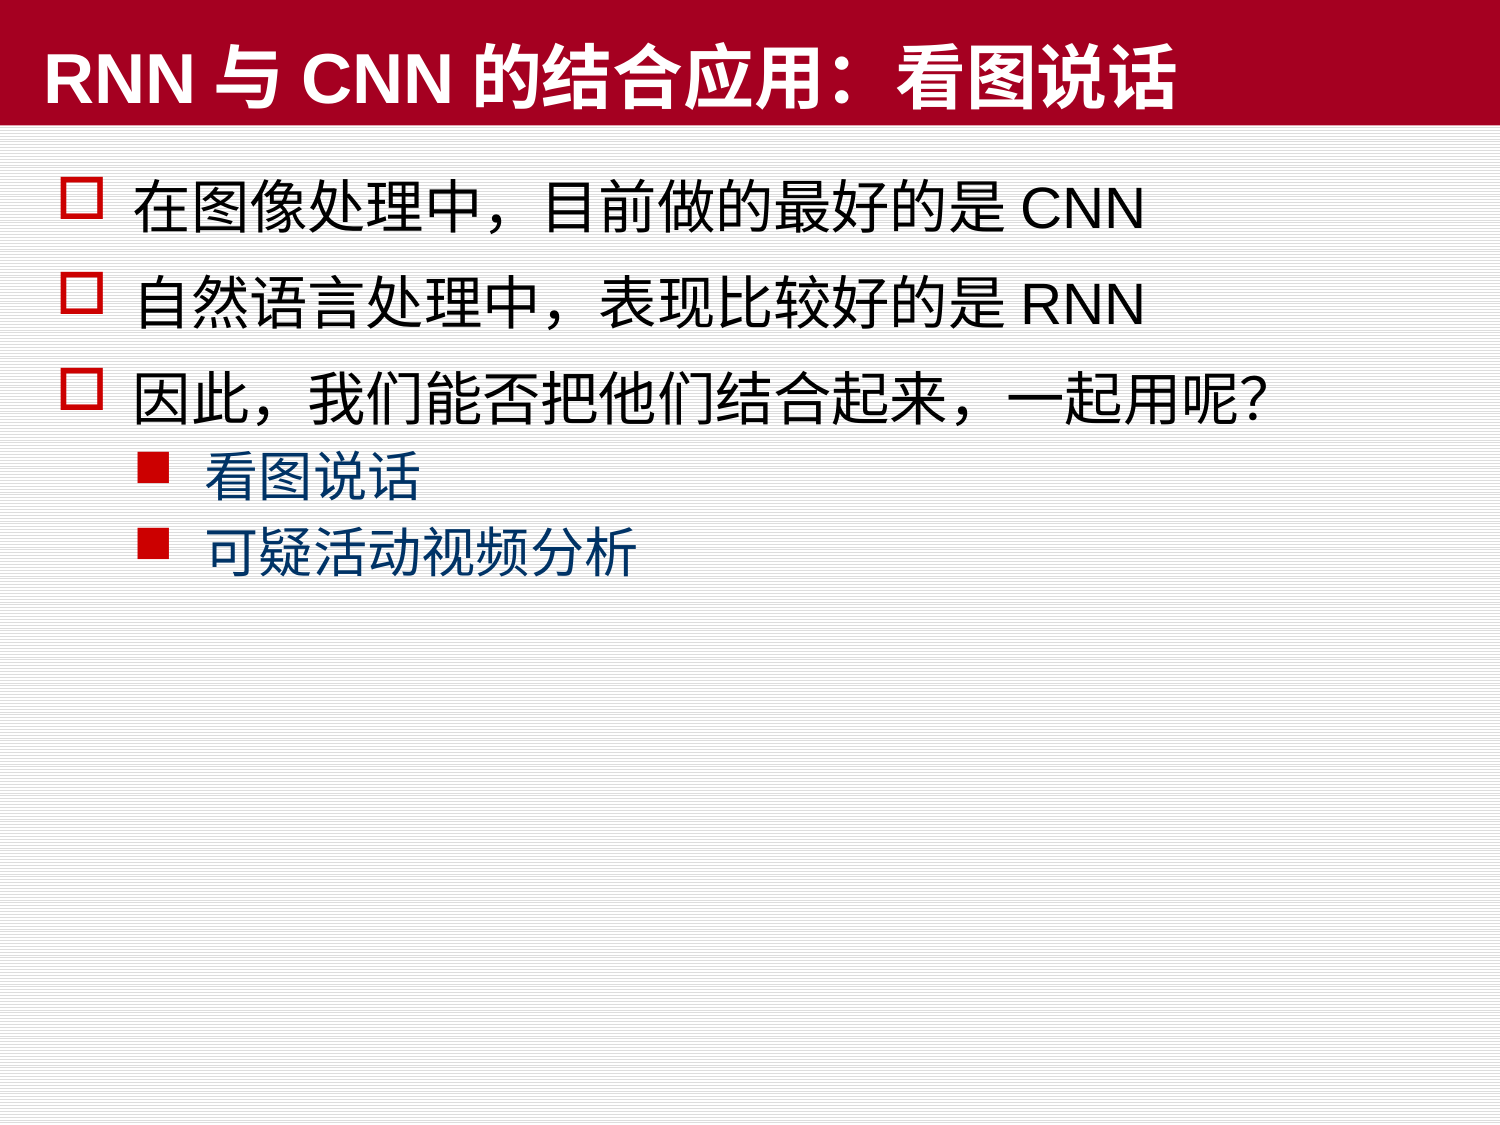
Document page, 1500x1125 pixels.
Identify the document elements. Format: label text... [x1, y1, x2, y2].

list 在图像处理中，目前做的最好的是CNN 自然语言处理中，表现比较好的是RNN 因此，我们能否把他们结合起来，一起用呢？ 看图说话 可疑活动视频分析 [40, 148, 1460, 1036]
title RNN与CNN的结合应用：看图说话 [0, 0, 1500, 126]
